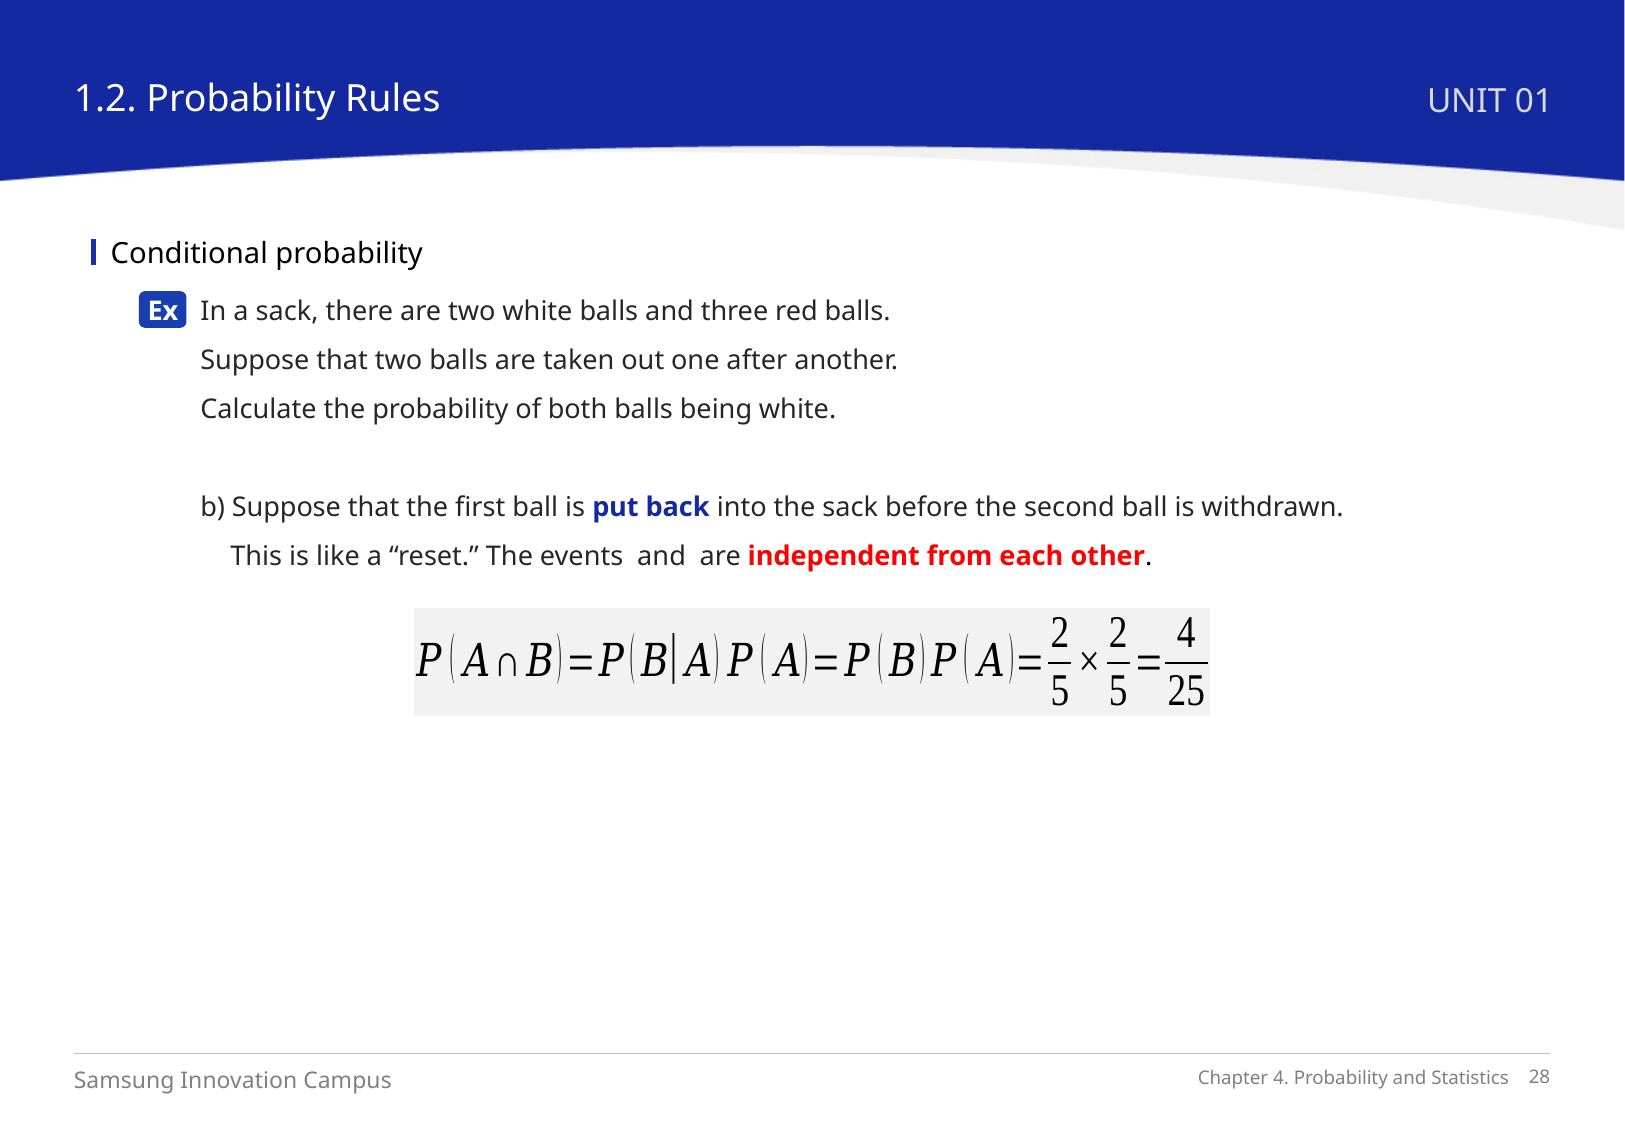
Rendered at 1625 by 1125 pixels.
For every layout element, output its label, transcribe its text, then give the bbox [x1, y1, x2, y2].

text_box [138, 281, 1423, 587]
text_box Conditional probability [91, 233, 1599, 270]
picture [0, 0, 1625, 1125]
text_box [73, 73, 1554, 120]
